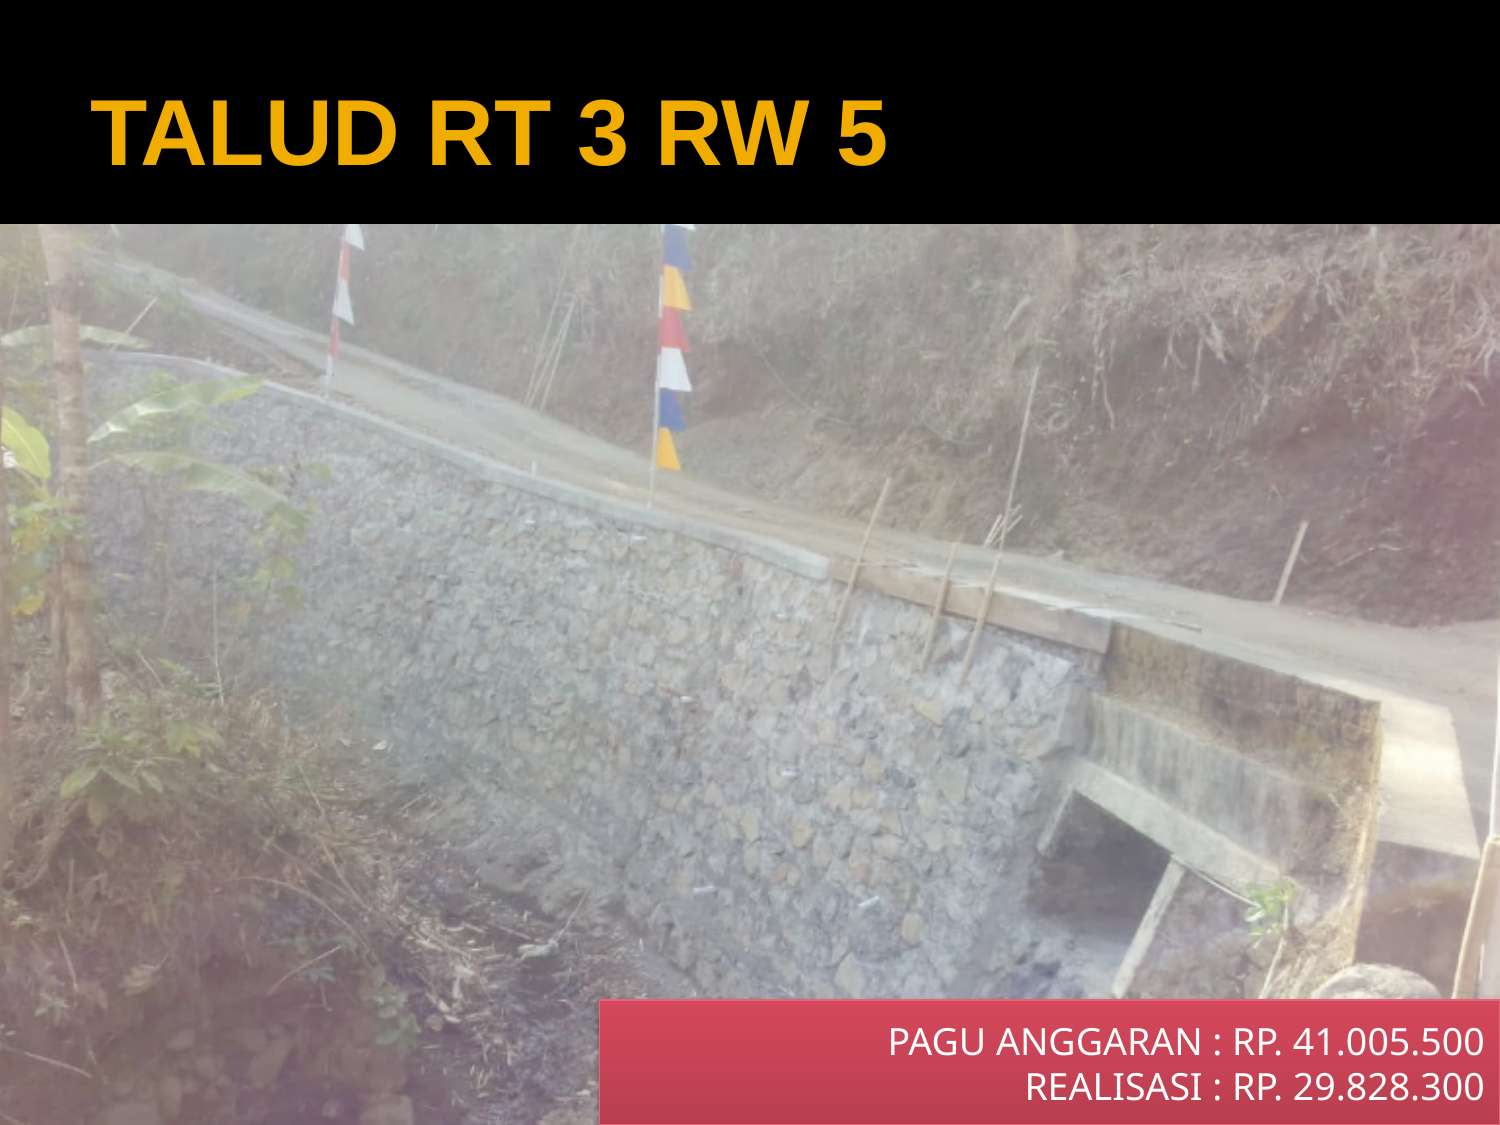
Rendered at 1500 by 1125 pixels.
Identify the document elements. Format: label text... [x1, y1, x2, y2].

title TALUD RT 3 RW 5 [75, 25, 1425, 224]
picture [0, 224, 1500, 1125]
